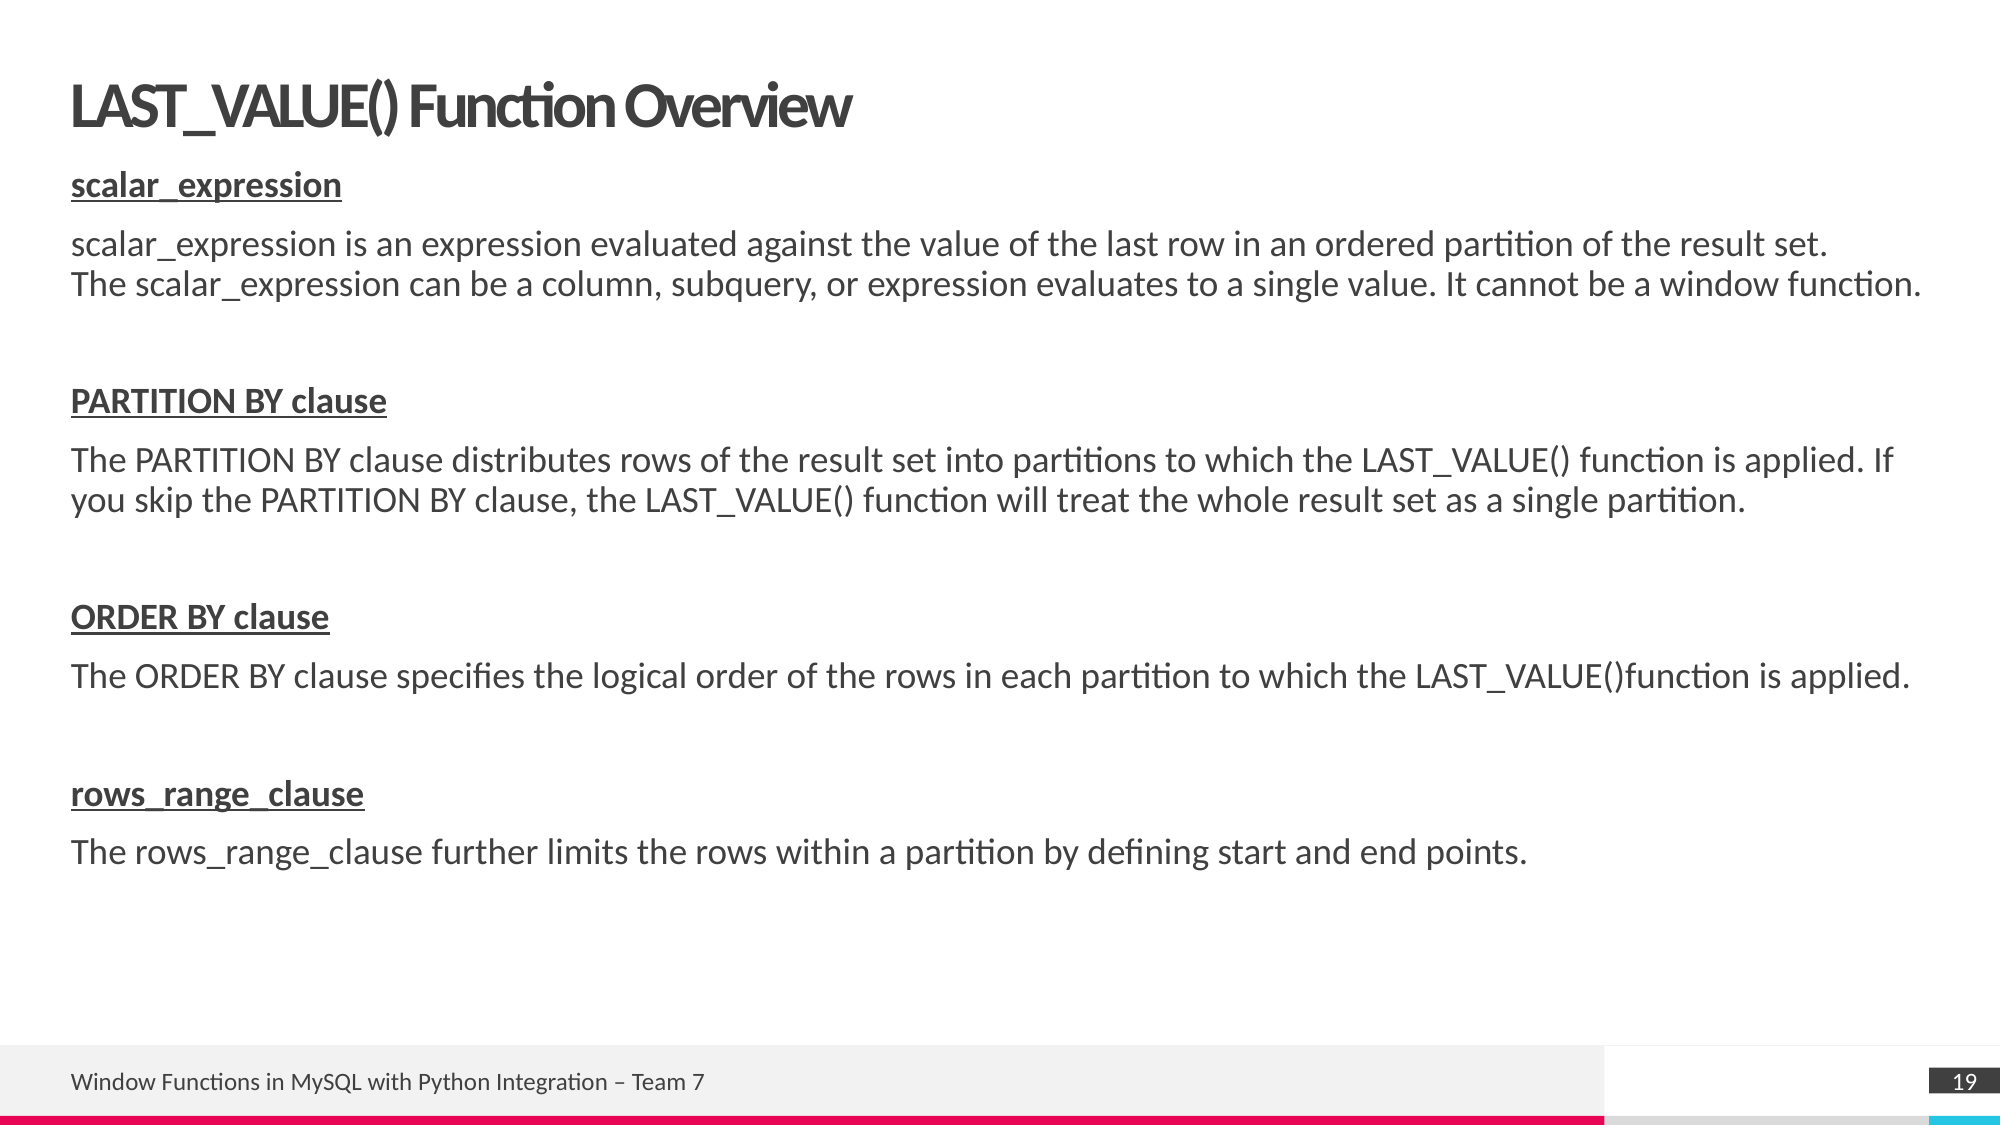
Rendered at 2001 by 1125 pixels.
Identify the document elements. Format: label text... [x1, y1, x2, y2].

title LAST_VALUE() Function Overview [70, 70, 1930, 143]
text_box Window Functions in MySQL with Python Integration – Team 7 [70, 1065, 1000, 1096]
slide_number 19 [1928, 1067, 2000, 1094]
list scalar_expression scalar_expression is an expression evaluated against the value of the last row in an ordered partition of the result set. The scalar_expression can be a column, subquery, or expression evaluates to a single value. It cannot be a window function. PARTITION BY clause The PARTITION BY clause distributes rows of the result set into partitions to which the LAST_VALUE() function is applied. If you skip the PARTITION BY clause, the LAST_VALUE() function will treat the whole result set as a single partition. ORDER BY clause The ORDER BY clause specifies the logical order of the rows in each partition to which the LAST_VALUE()function is applied. rows_range_clause The rows_range_clause further limits the rows within a partition by defining start and end points. [70, 164, 1930, 1017]
